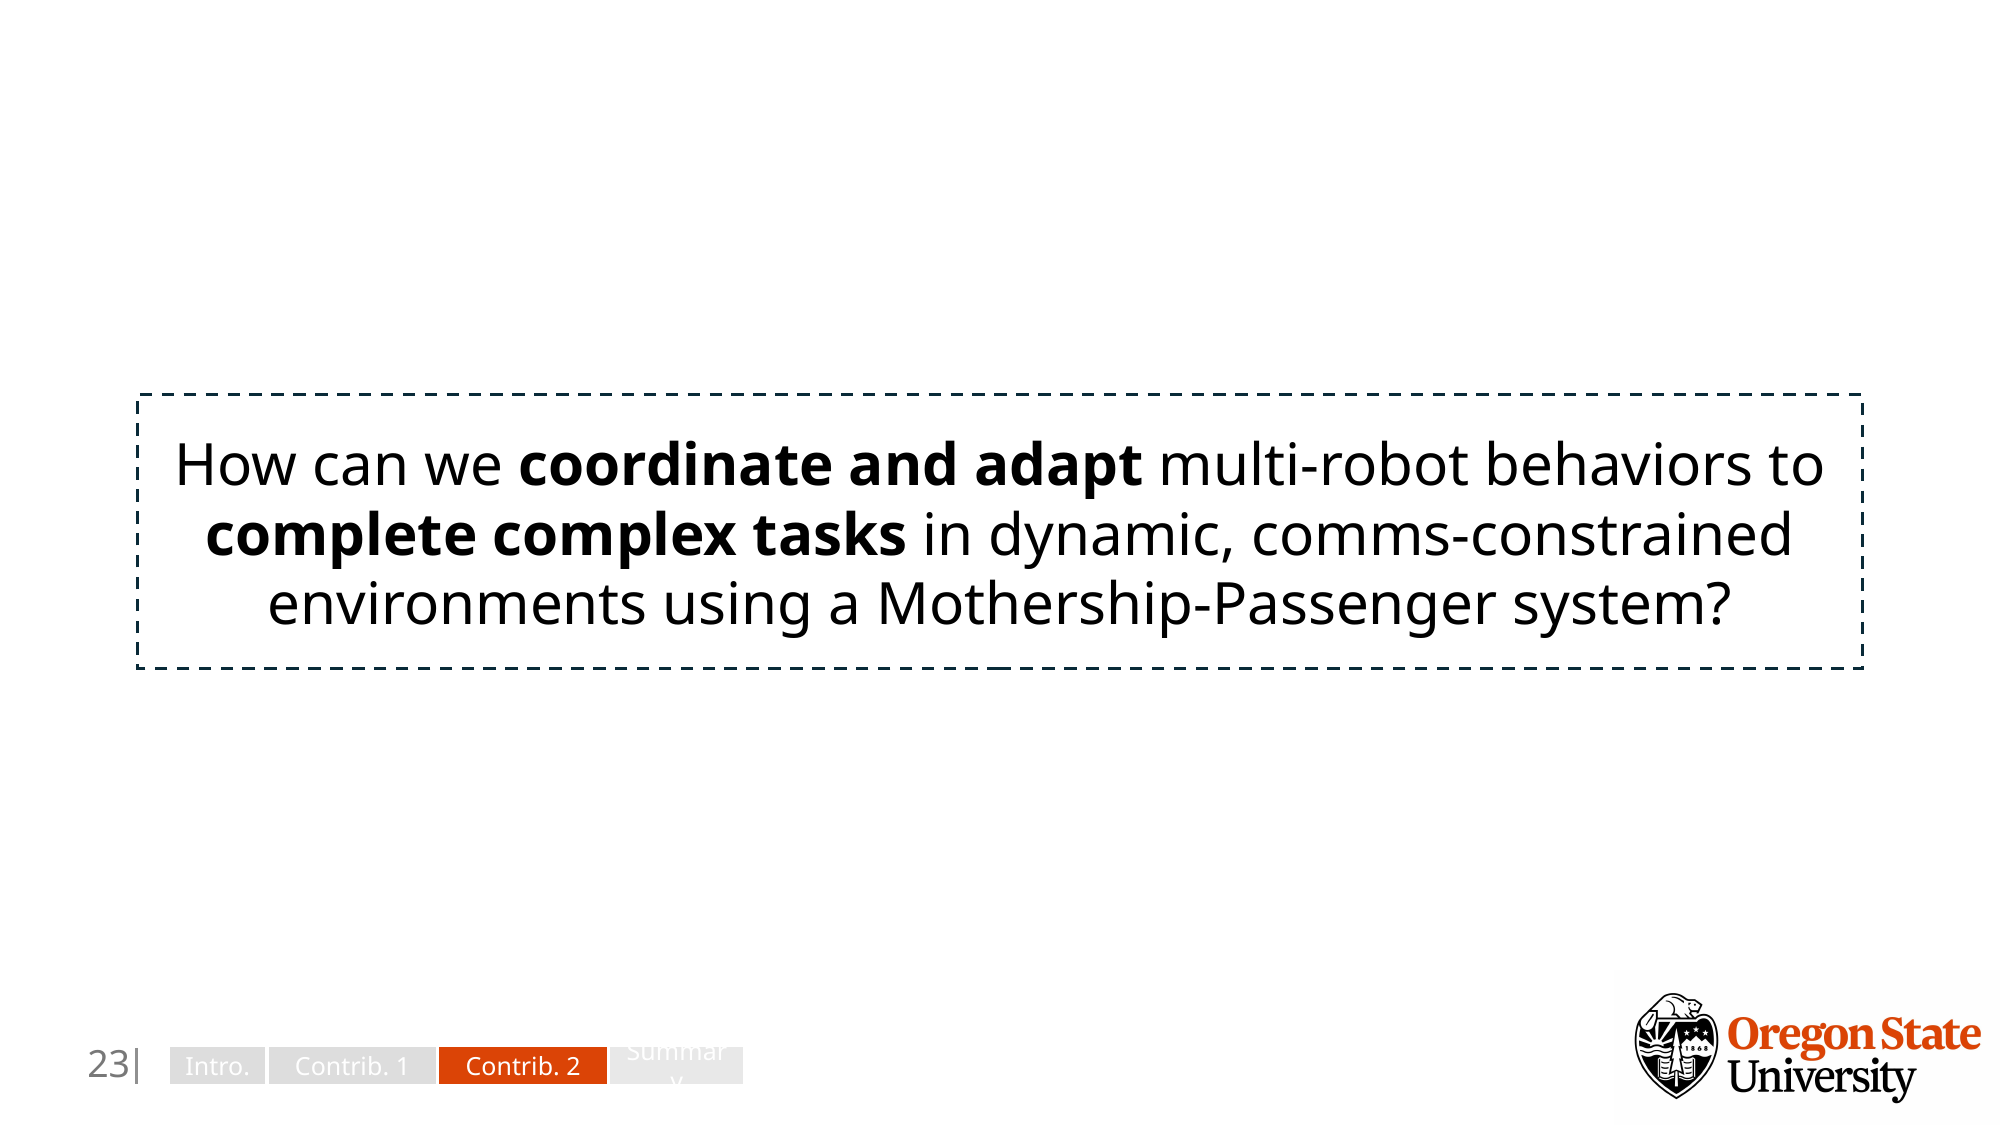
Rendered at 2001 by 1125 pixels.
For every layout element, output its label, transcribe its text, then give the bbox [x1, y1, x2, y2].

slide_number 22 [72, 1035, 523, 1096]
picture [1614, 970, 2000, 1125]
text_box How can we coordinate and adapt multi-robot behaviors to complete complex tasks in dynamic, comms-constrained environments using a Mothership-Passenger system? [136, 393, 1864, 670]
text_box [135, 1044, 746, 1086]
